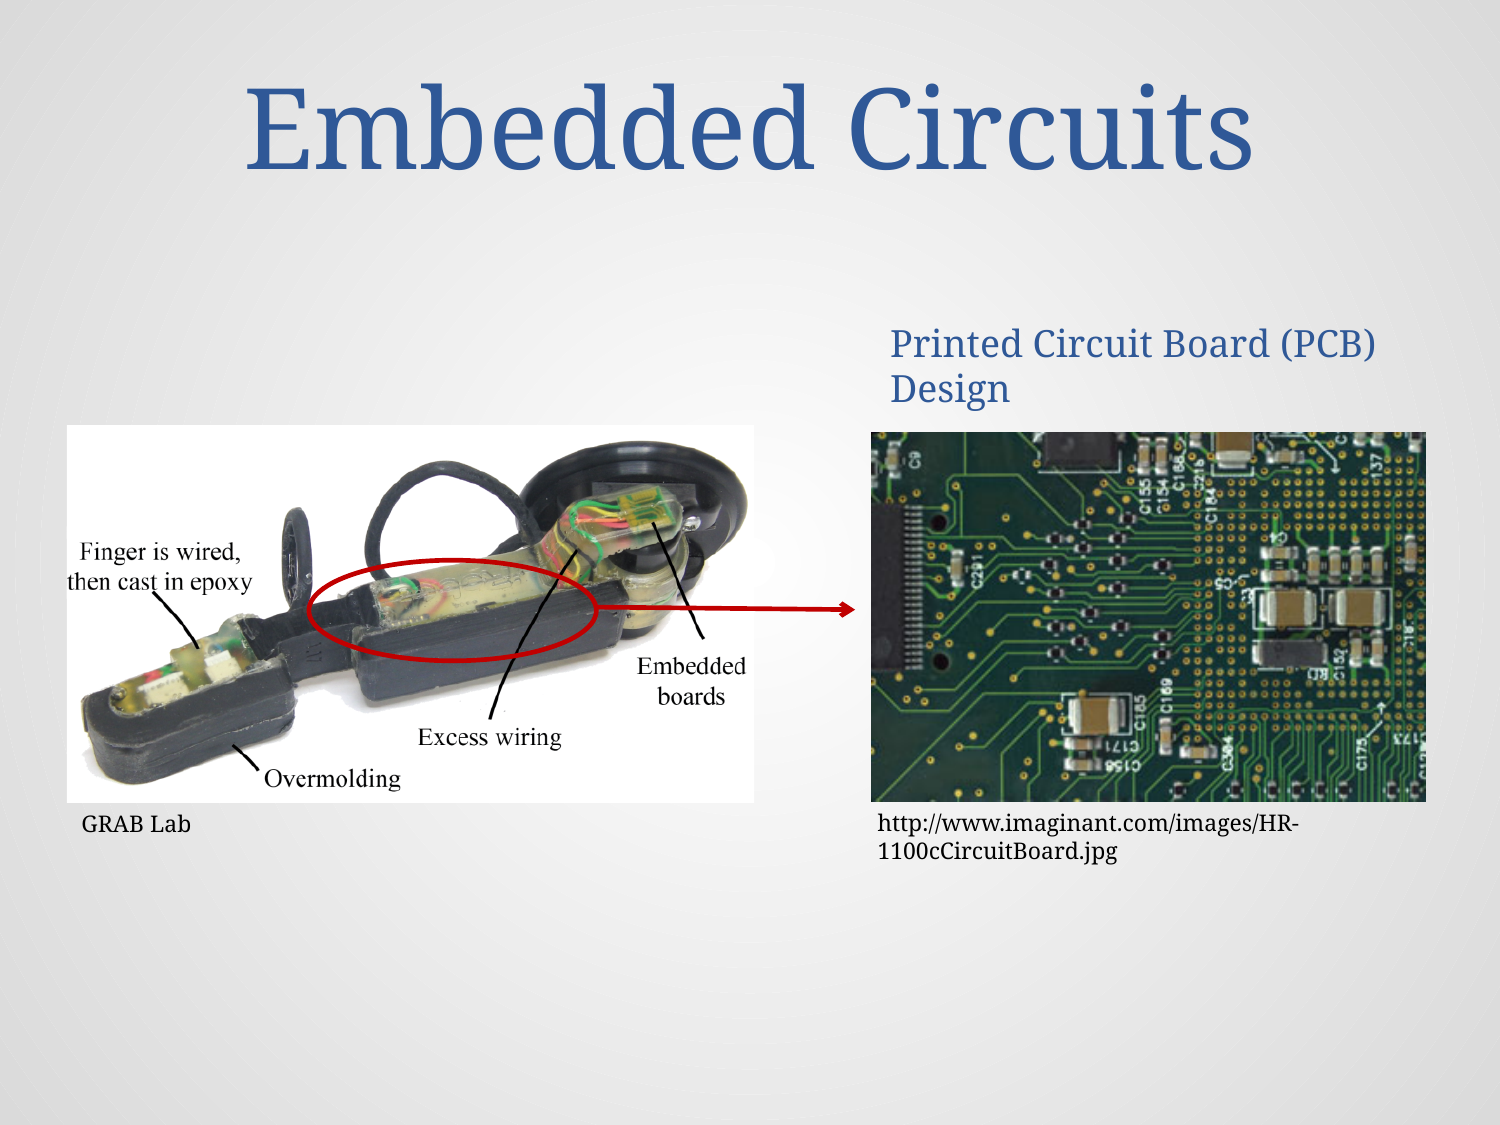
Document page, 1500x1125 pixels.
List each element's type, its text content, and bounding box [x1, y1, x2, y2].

title Embedded Circuits [75, 0, 1425, 263]
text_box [66, 312, 1434, 873]
